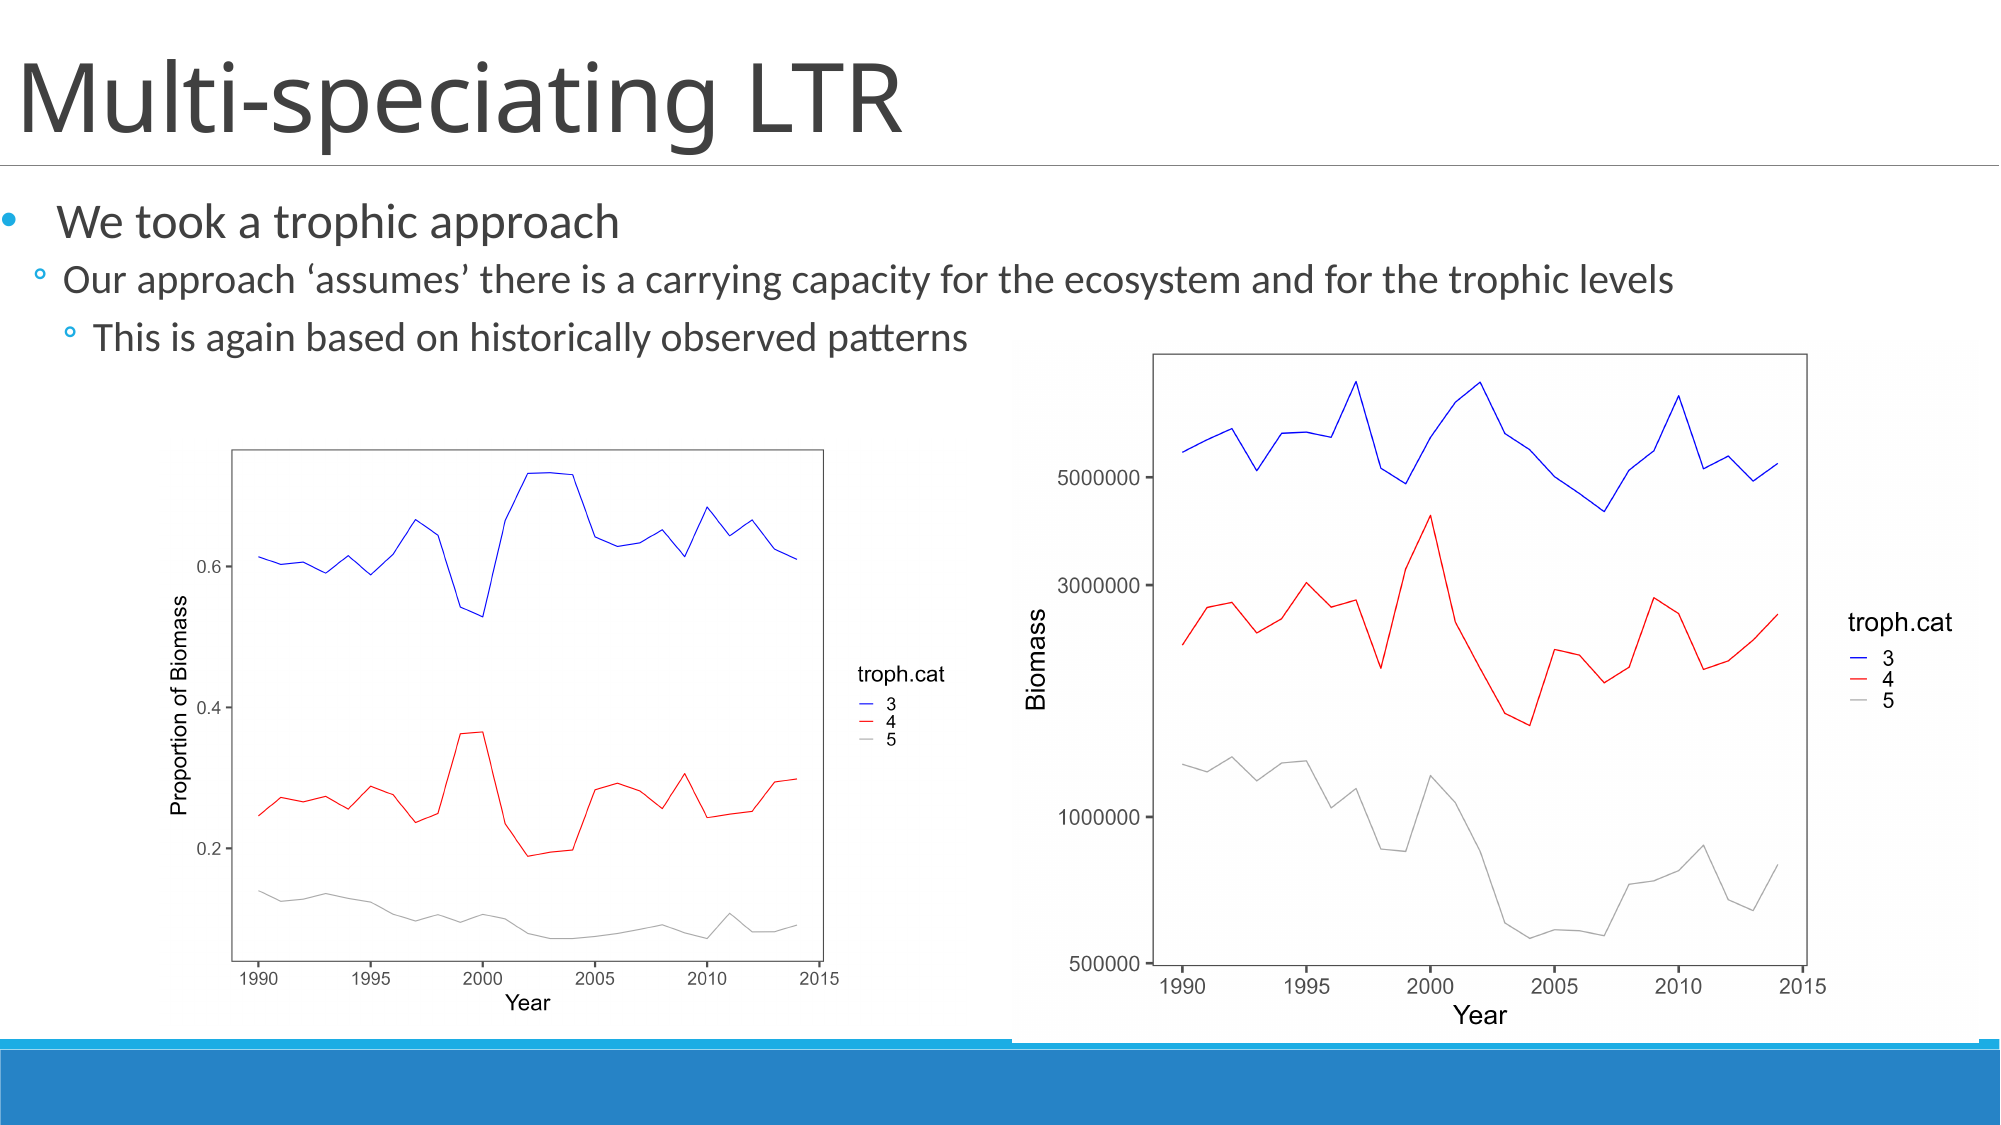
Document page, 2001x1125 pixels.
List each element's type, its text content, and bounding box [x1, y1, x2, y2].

picture [158, 438, 968, 1027]
title Multi-speciating LTR [0, 47, 2000, 160]
picture [1011, 339, 1979, 1043]
list We took a trophic approach Our approach ‘assumes’ there is a carrying capacity for the ecosystem and for the trophic levels This is again based on historically observed patterns [0, 187, 2000, 1043]
